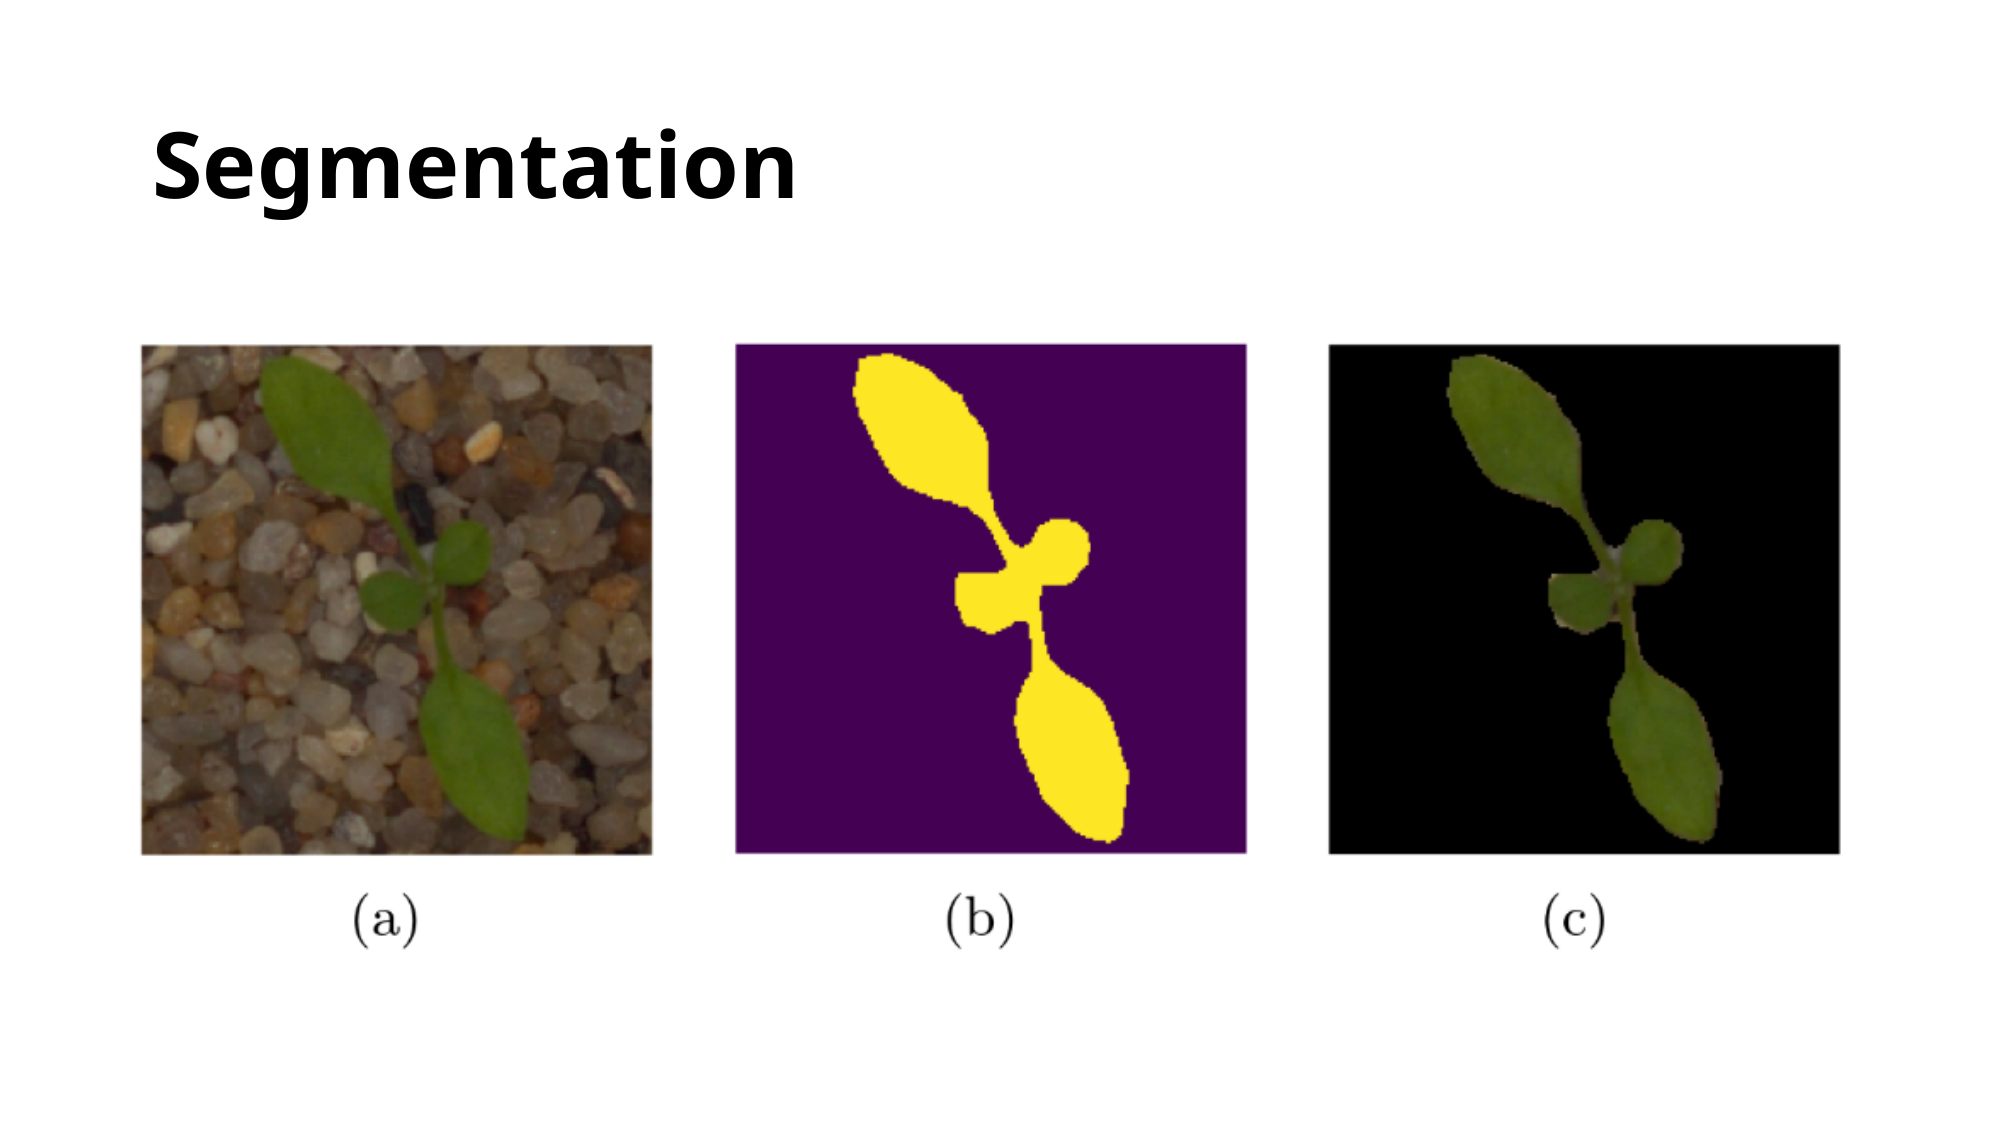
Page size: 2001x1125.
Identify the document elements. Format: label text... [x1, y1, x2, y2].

title Segmentation [137, 59, 1863, 277]
picture [103, 277, 1897, 980]
